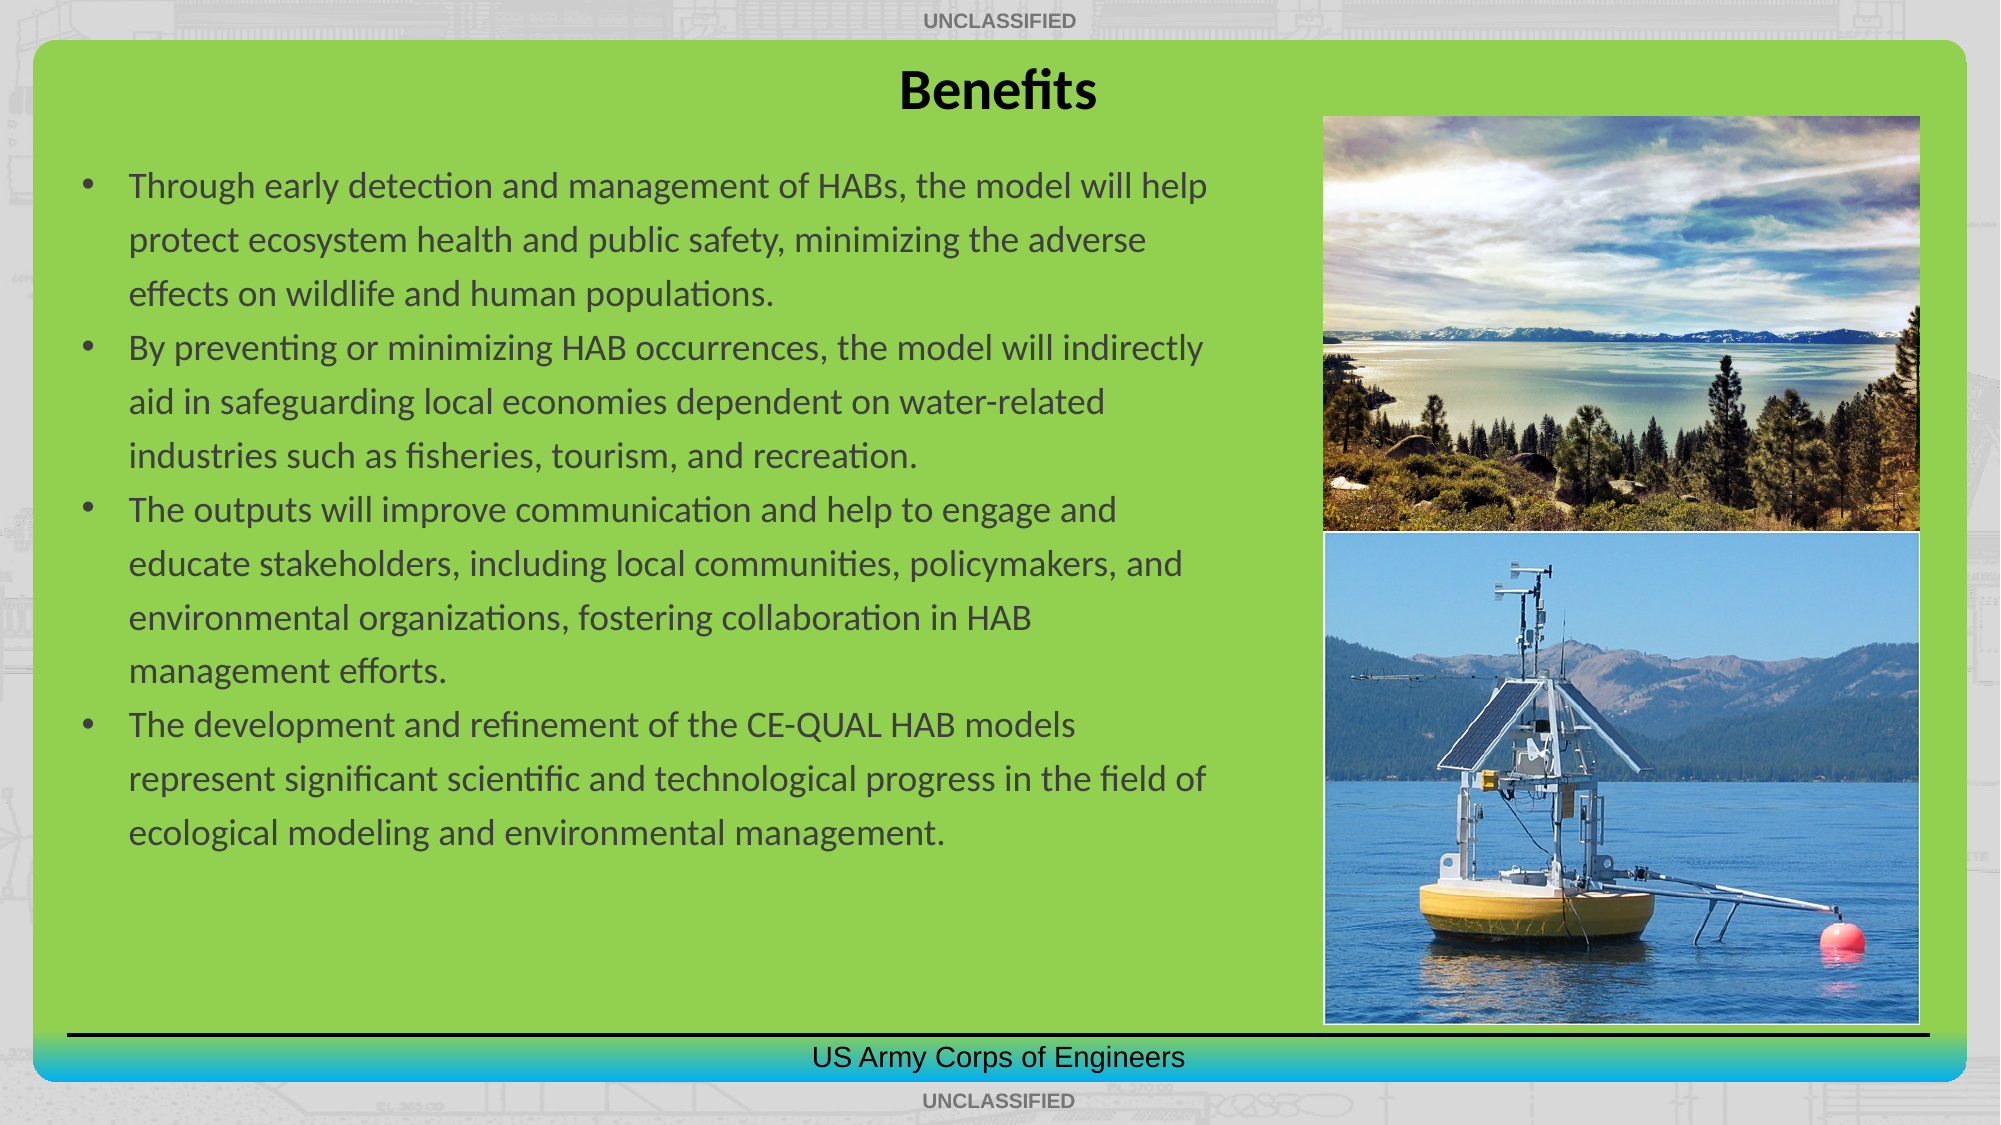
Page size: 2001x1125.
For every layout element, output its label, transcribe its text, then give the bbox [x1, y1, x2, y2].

picture [0, 0, 2000, 1125]
title Benefits [31, 40, 1966, 132]
list Through early detection and management of HABs, the model will help protect ecosystem health and public safety, minimizing the adverse effects on wildlife and human populations. By preventing or minimizing HAB occurrences, the model will indirectly aid in safeguarding local economies dependent on water-related industries such as fisheries, tourism, and recreation. The outputs will improve communication and help to engage and educate stakeholders, including local communities, policymakers, and environmental organizations, fostering collaboration in HAB management efforts. The development and refinement of the CE-QUAL HAB models represent significant scientific and technological progress in the field of ecological modeling and environmental management. [66, 144, 1245, 1009]
